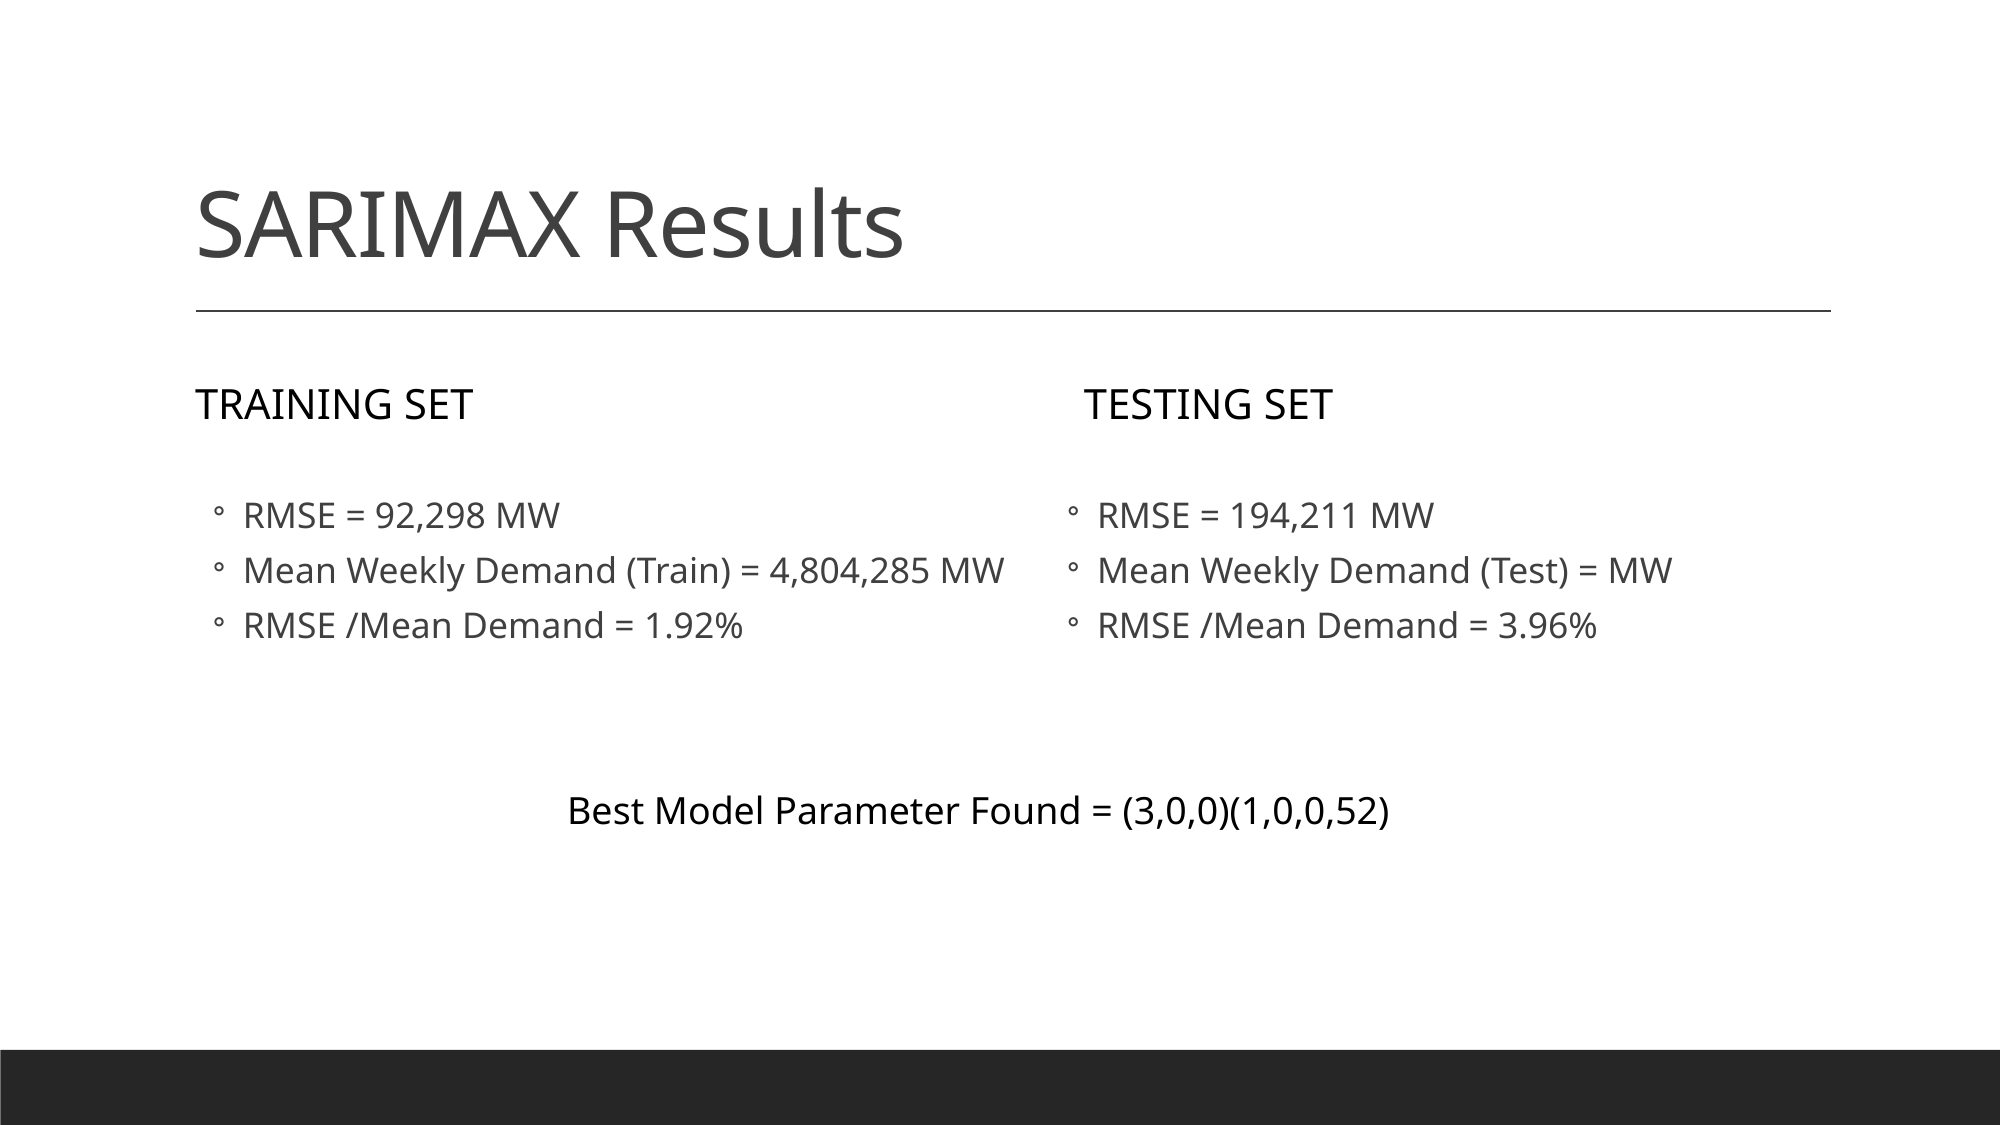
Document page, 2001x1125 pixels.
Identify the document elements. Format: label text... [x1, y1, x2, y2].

list Training set [180, 337, 942, 459]
text_box Best Model Parameter Found = (3,0,0)(1,0,0,52) [477, 779, 1405, 840]
list RMSE = 194,211 MW Mean Weekly Demand (Test) = MW RMSE /Mean Demand = 3.96% [1034, 485, 1889, 963]
title SARIMAX Results [180, 47, 1830, 285]
list RMSE = 92,298 MW Mean Weekly Demand (Train) = 4,804,285 MW RMSE /Mean Demand = 1.92% [180, 485, 1034, 963]
list Testing set [1068, 337, 1830, 459]
